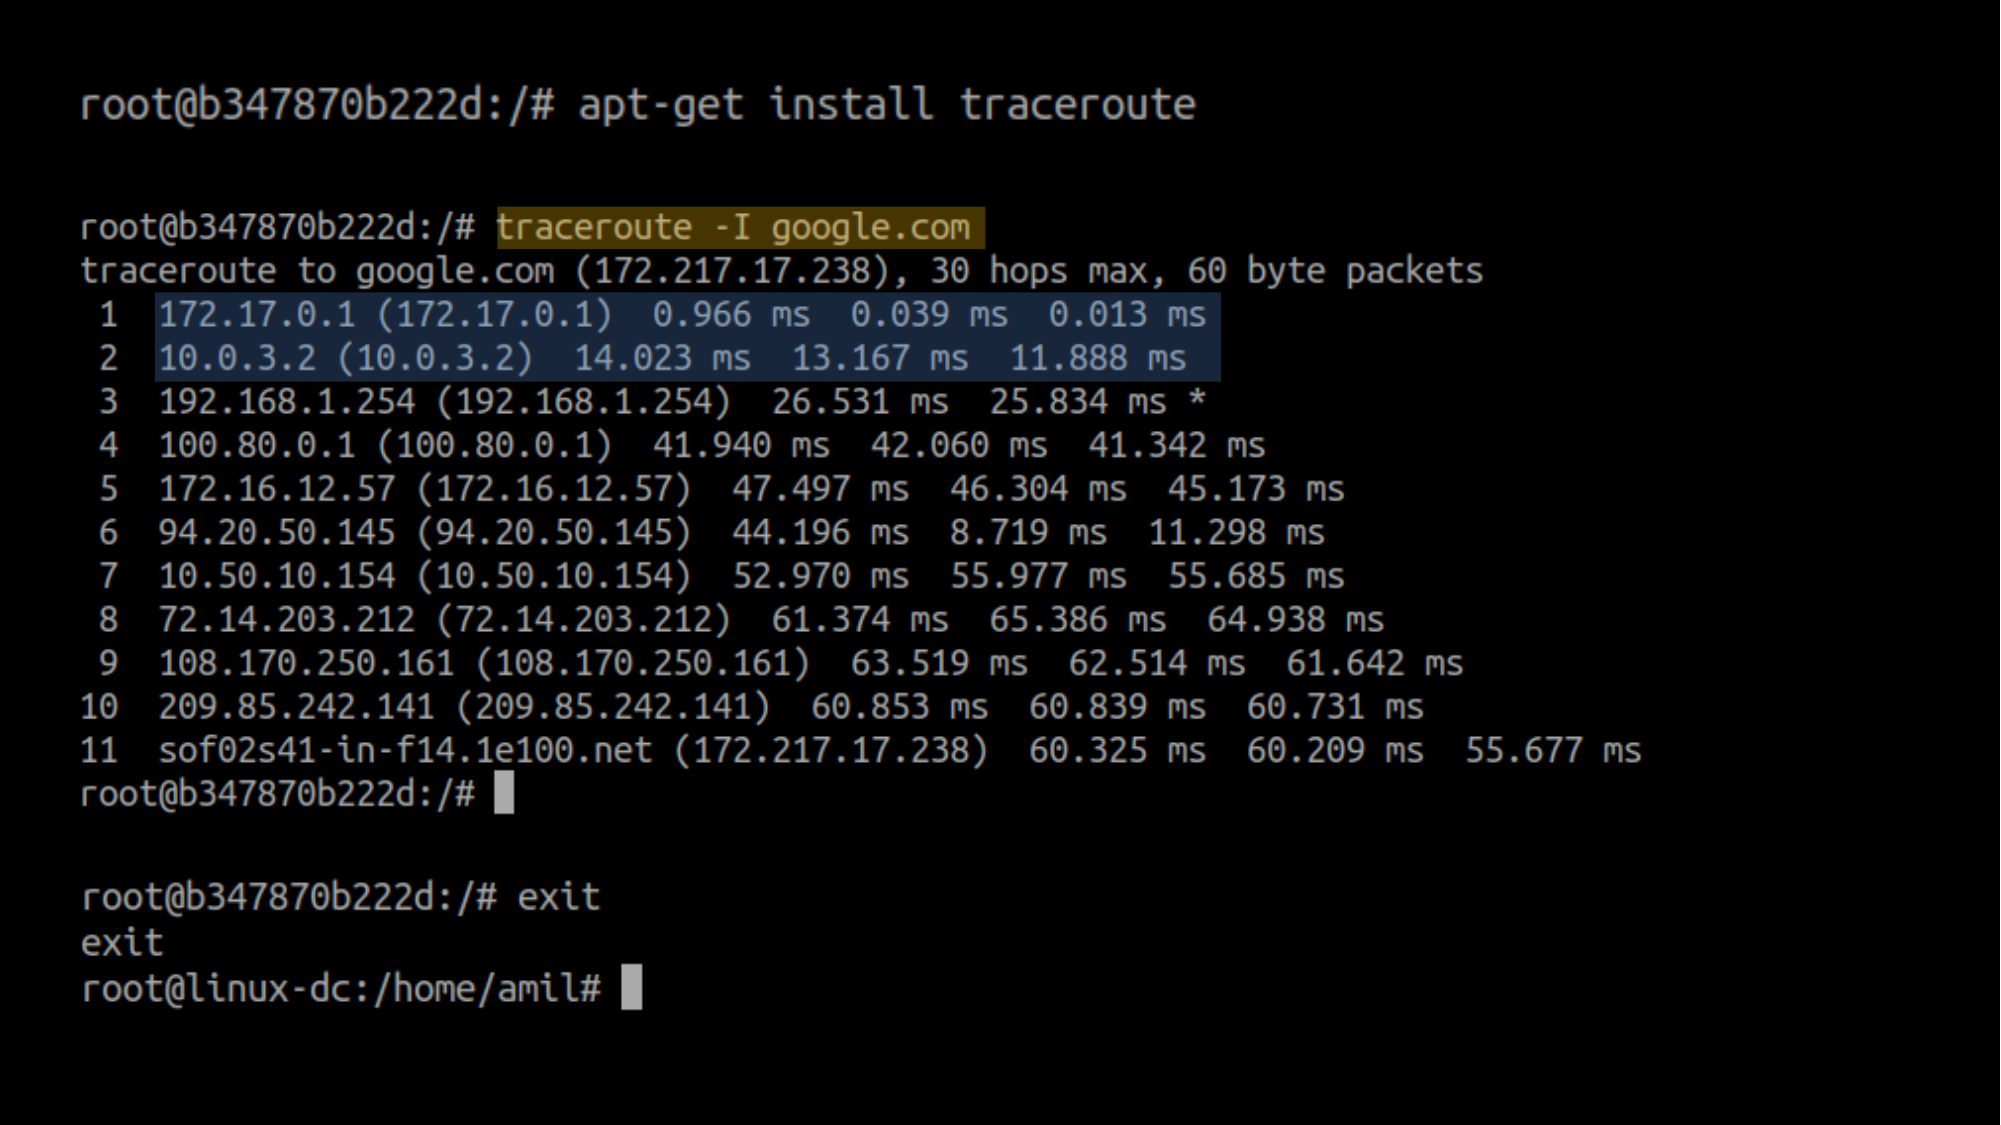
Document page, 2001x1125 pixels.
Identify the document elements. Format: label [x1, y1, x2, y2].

picture [81, 79, 1205, 133]
picture [81, 876, 701, 1027]
picture [81, 206, 1736, 848]
